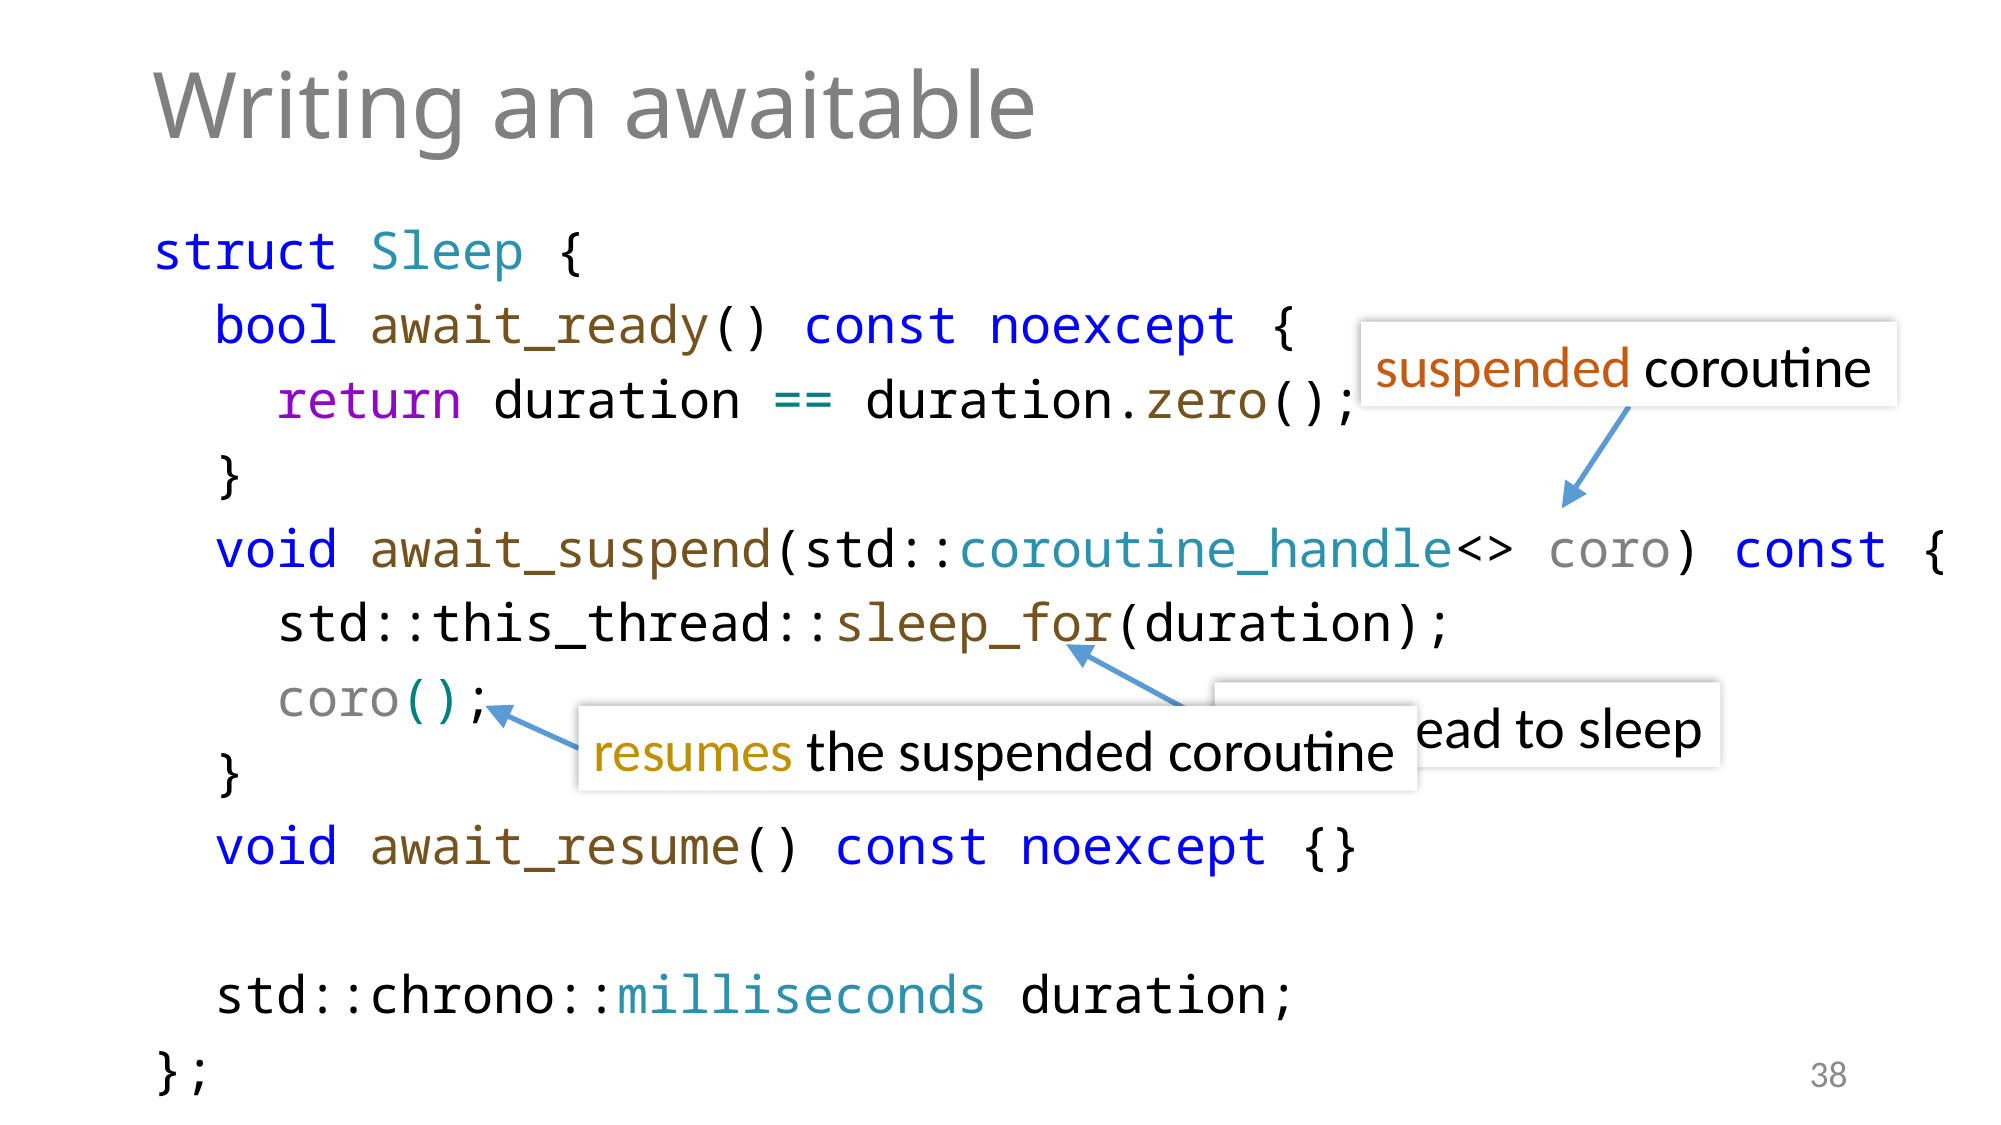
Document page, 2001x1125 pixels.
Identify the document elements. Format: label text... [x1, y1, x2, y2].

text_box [1561, 407, 1630, 509]
text_box resumes the suspended coroutine [578, 705, 1418, 791]
text_box puts thread to sleep [1215, 682, 1721, 768]
title Writing an awaitable [137, 0, 1863, 217]
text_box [485, 705, 579, 749]
text_box suspended coroutine [1361, 321, 1898, 407]
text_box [1066, 644, 1215, 726]
list struct Sleep { bool await_ready() const noexcept { return duration == duration.zero(); } void await_suspend(std::coroutine_handle<> coro) const { std::this_thread::sleep_for(duration); coro(); } void await_resume() const noexcept {} std::chrono::milliseconds duration; }; [137, 217, 2000, 1125]
slide_number 38 [1412, 1042, 1863, 1103]
